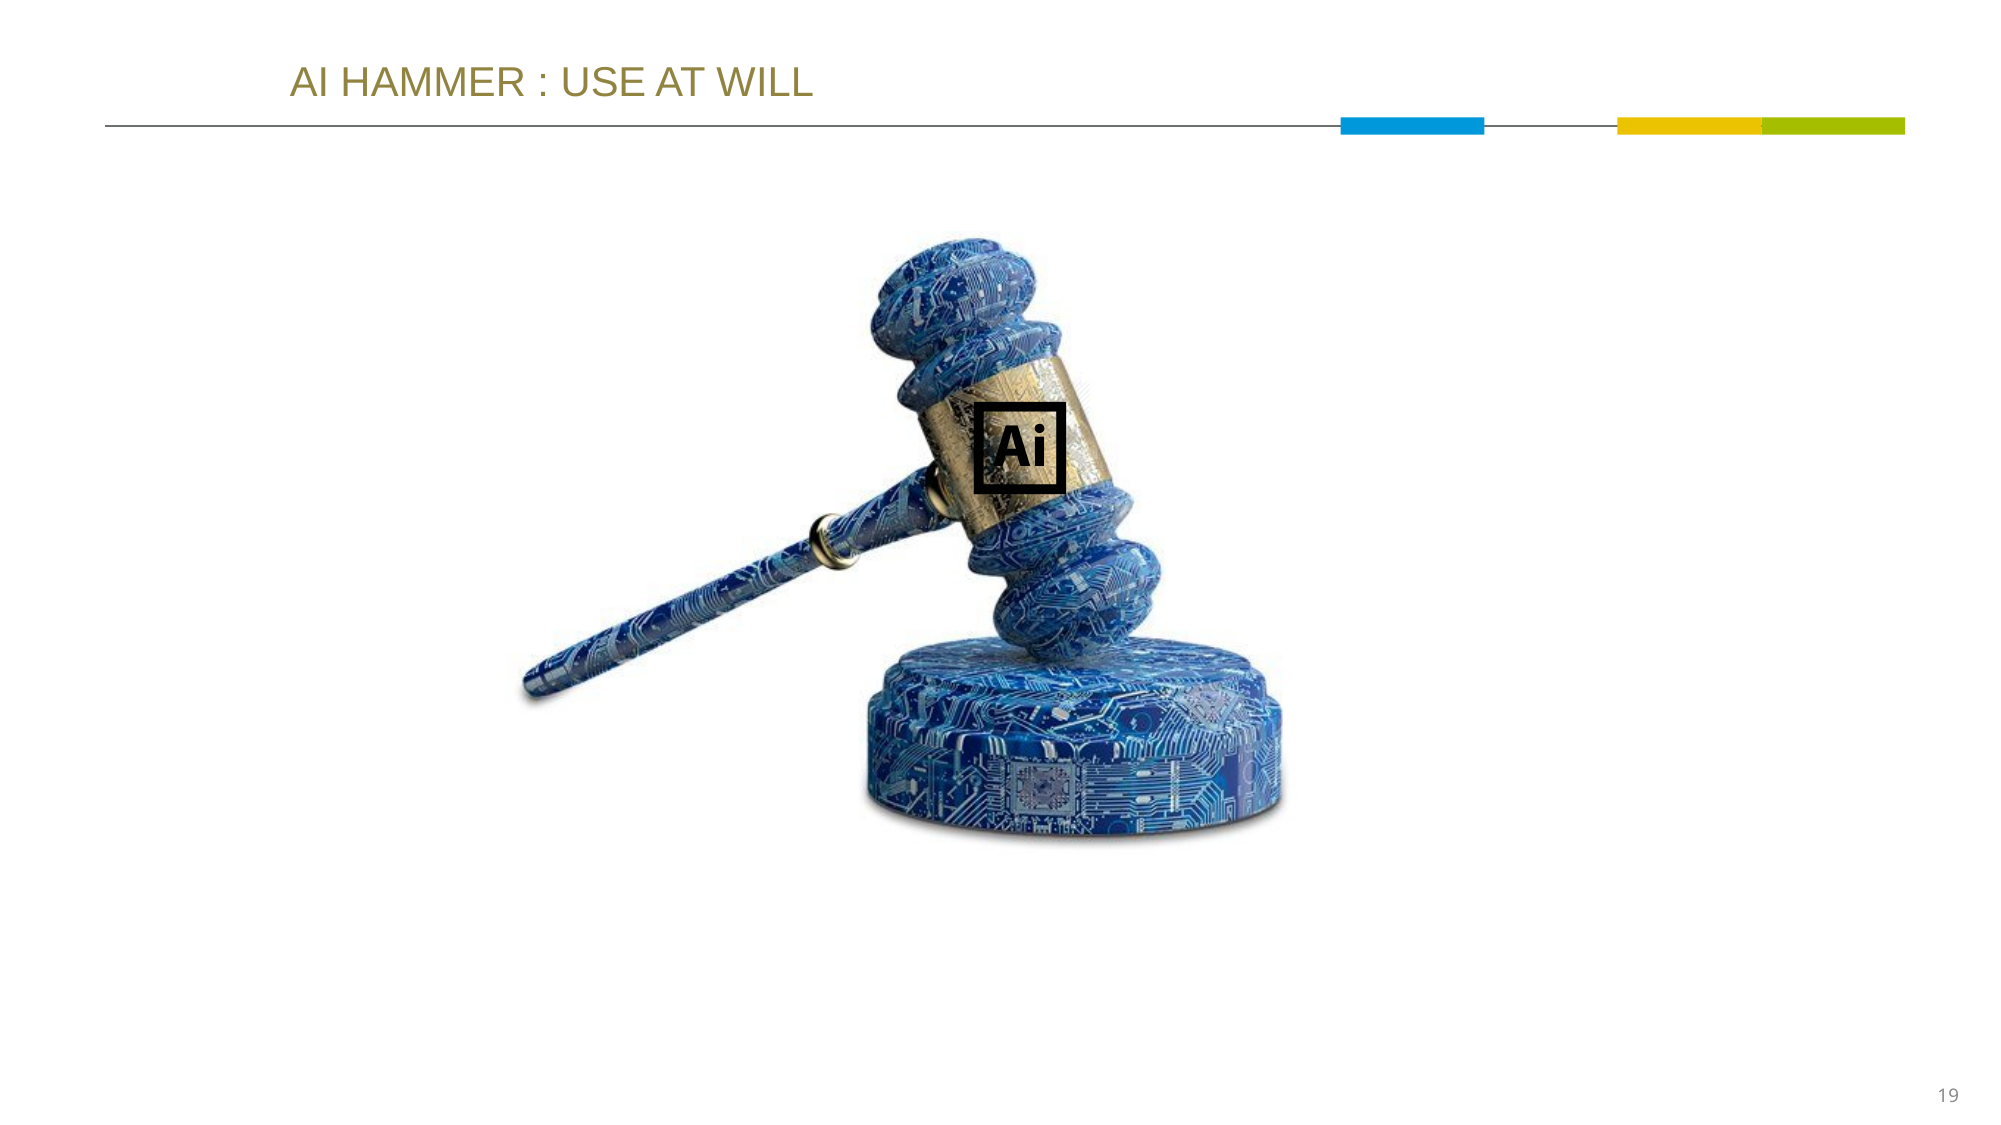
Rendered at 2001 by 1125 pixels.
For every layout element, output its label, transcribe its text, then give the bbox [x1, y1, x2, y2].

text_box AI HAMMER : USE AT WILL [274, 47, 1488, 113]
picture [389, 231, 1418, 958]
